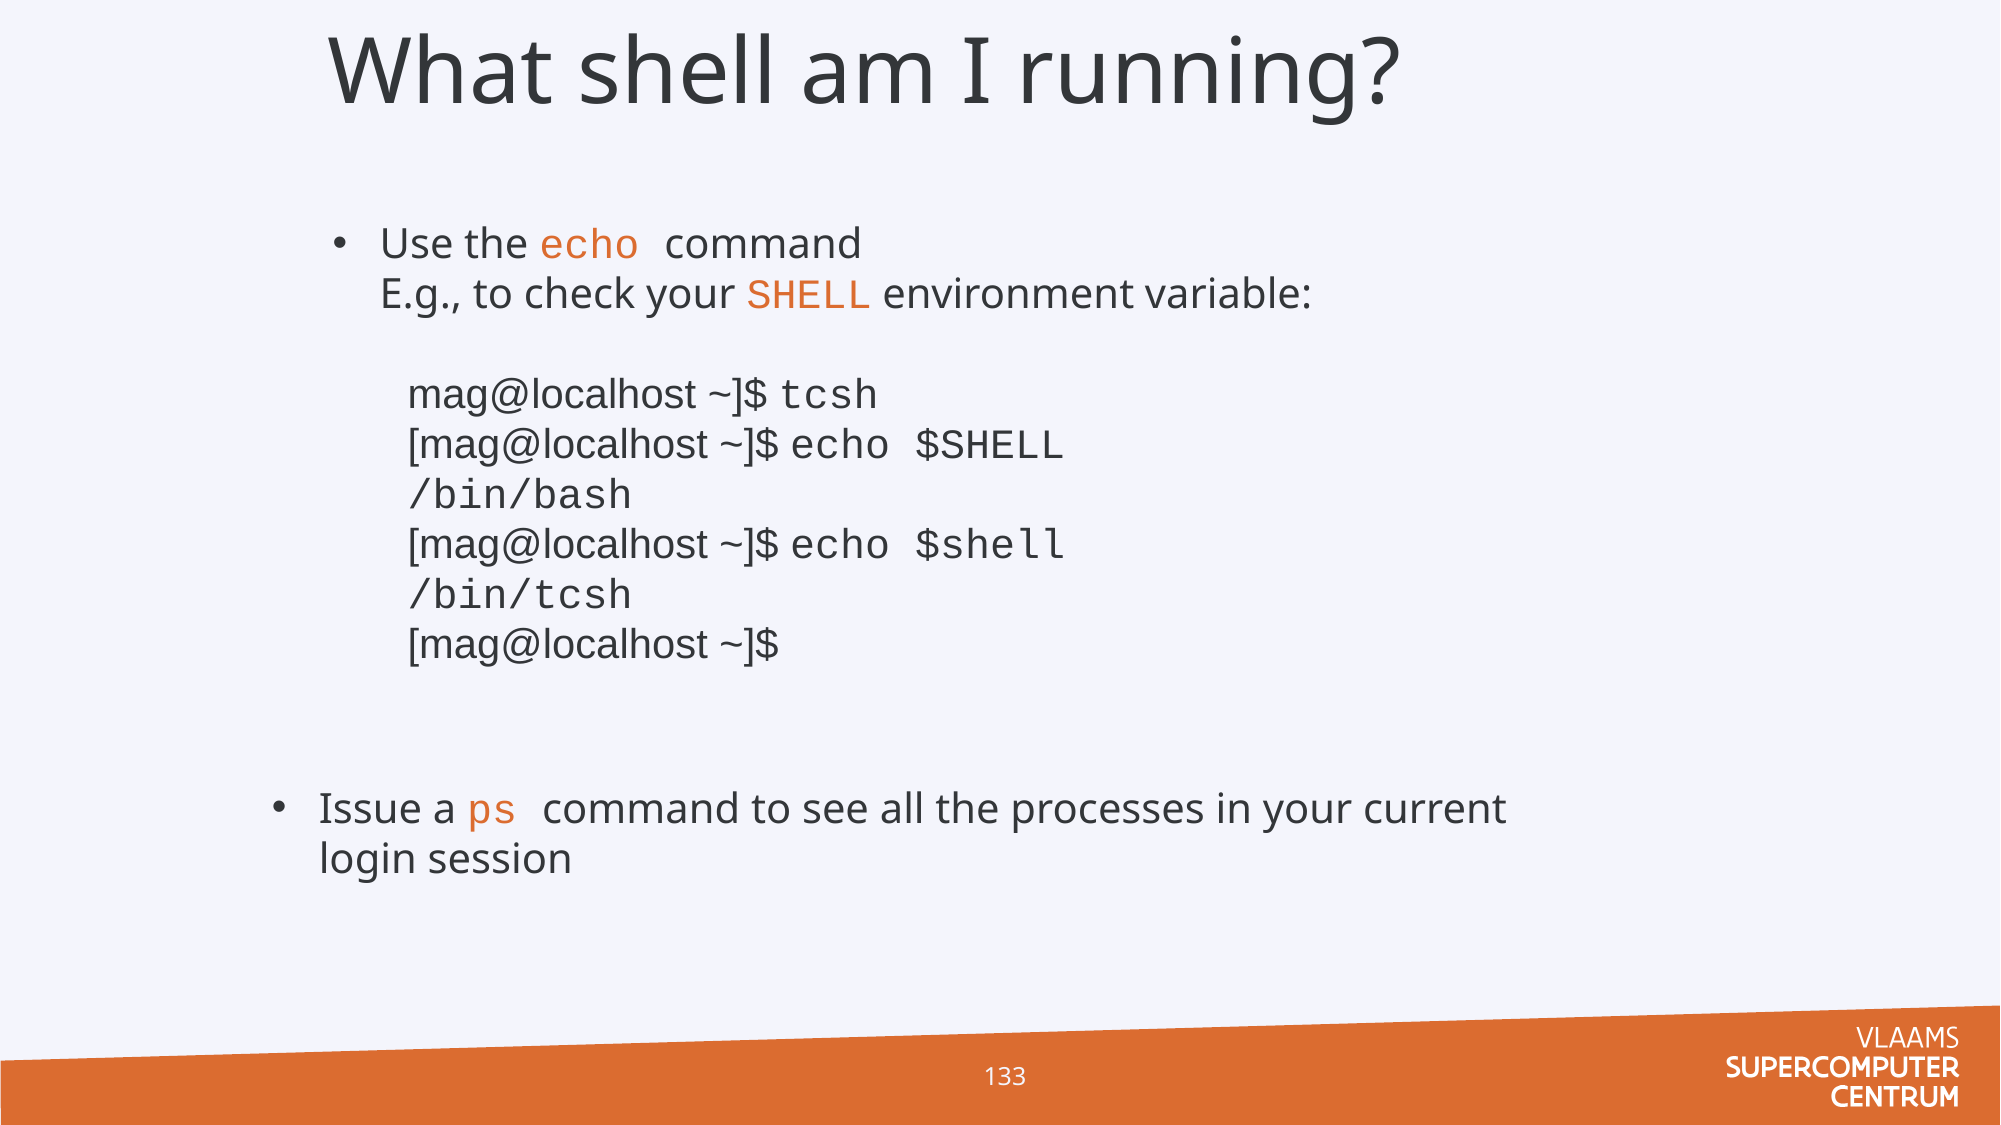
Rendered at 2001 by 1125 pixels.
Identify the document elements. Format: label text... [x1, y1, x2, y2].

picture [1725, 1021, 1960, 1117]
title What shell am I running? [312, 0, 1597, 148]
slide_number 133 [958, 1047, 1042, 1108]
text_box Use the echo command E.g., to check your SHELL environment variable: mag@localhost ~]$ tcsh [mag@localhost ~]$ echo $SHELL /bin/bash [mag@localhost ~]$ echo $shell /bin/tcsh [mag@localhost ~]$ [317, 209, 1328, 774]
text_box Issue a ps command to see all the processes in your current login session [257, 774, 1522, 889]
